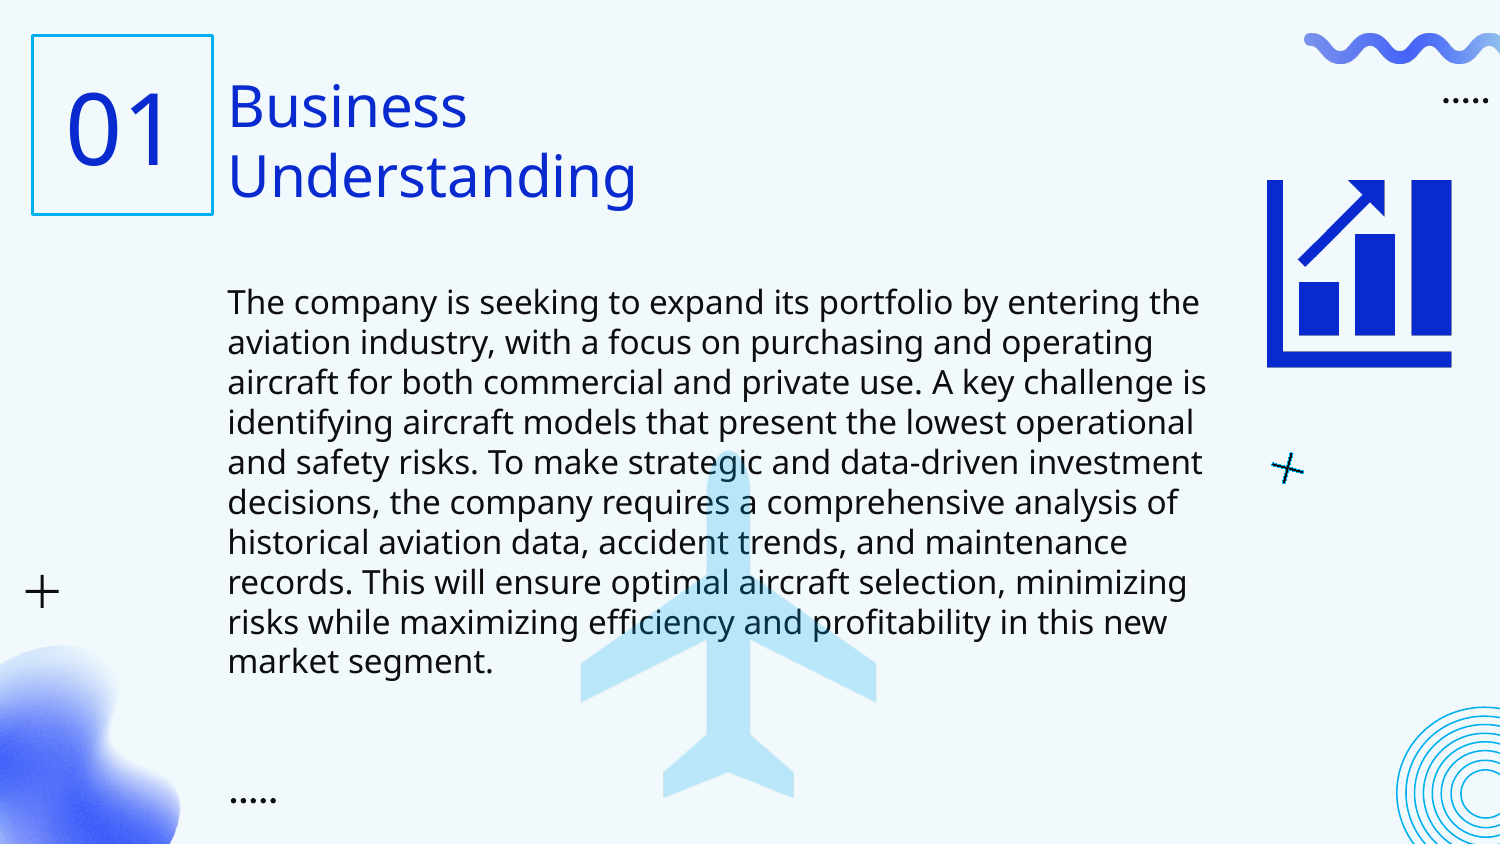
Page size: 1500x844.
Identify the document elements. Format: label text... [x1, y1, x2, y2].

text_box The company is seeking to expand its portfolio by entering the aviation industry, with a focus on purchasing and operating aircraft for both commercial and private use. A key challenge is identifying aircraft models that present the lowest operational and safety risks. To make strategic and data-driven investment decisions, the company requires a comprehensive analysis of historical aviation data, accident trends, and maintenance records. This will ensure optimal aircraft selection, minimizing risks while maximizing efficiency and profitability in this new market segment. [212, 266, 1250, 731]
title 01 [31, 34, 214, 216]
picture [1228, 145, 1486, 403]
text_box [1157, 429, 1500, 844]
title Business Understanding [211, 53, 698, 235]
picture [520, 416, 937, 834]
